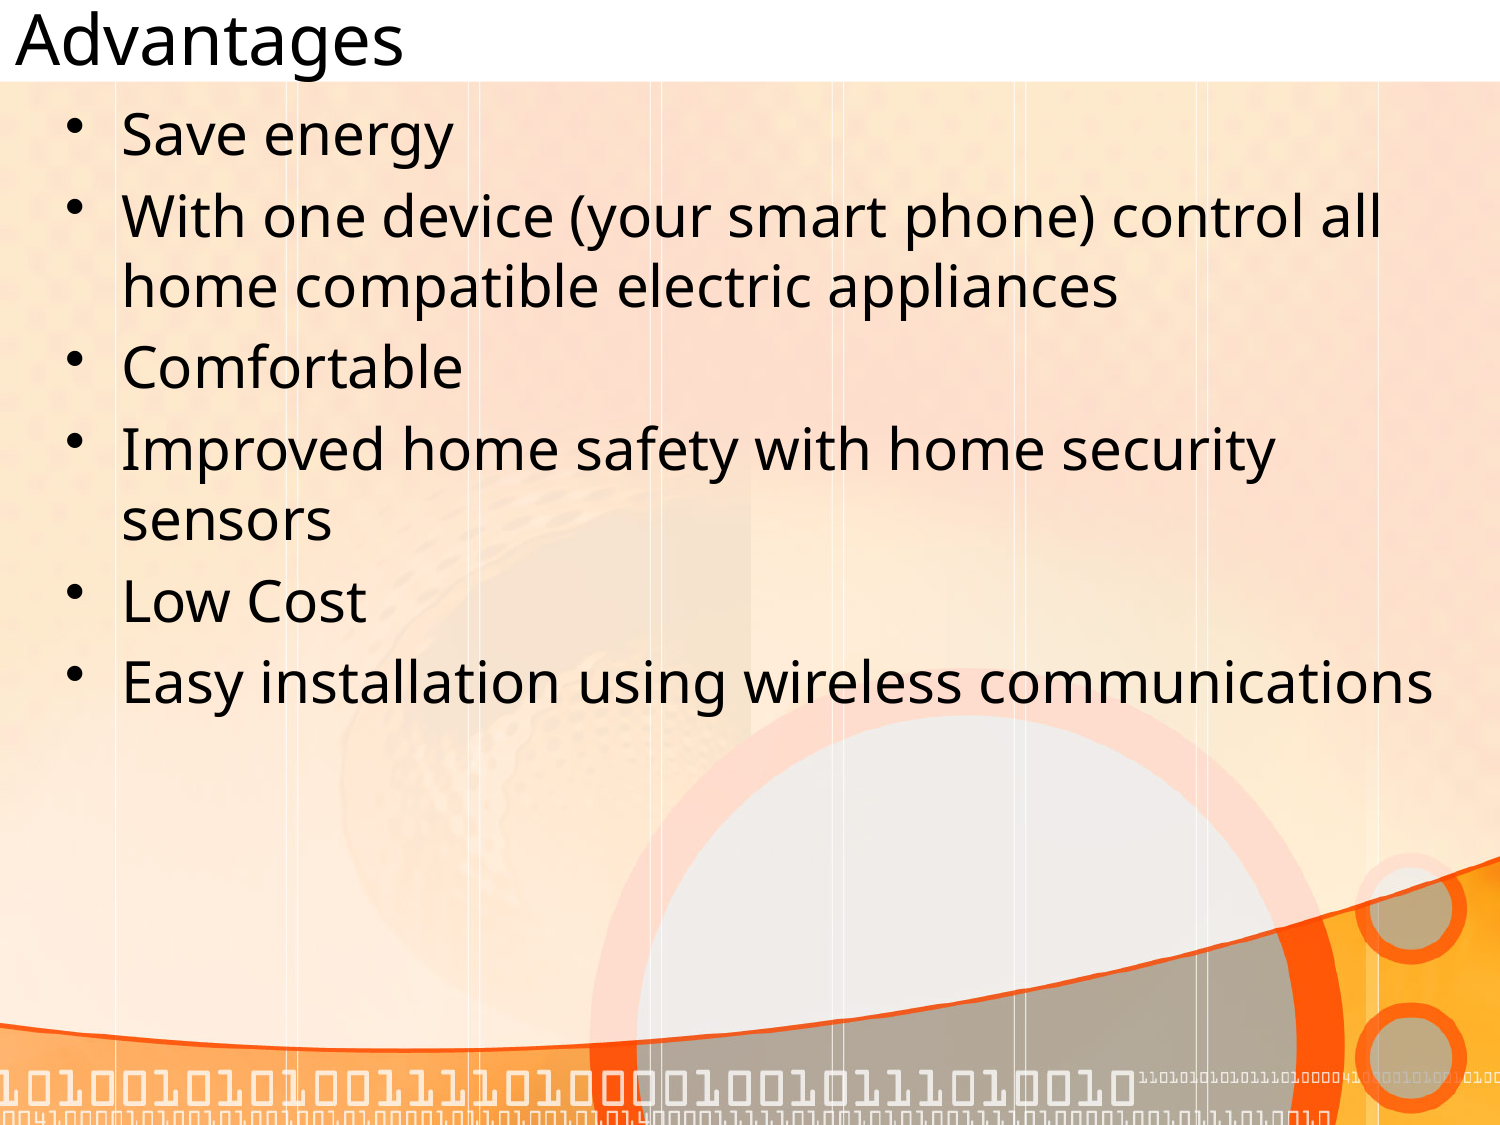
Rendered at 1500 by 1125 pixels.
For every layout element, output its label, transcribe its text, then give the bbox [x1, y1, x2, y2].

title Advantages [0, 12, 1500, 61]
picture [0, 82, 1500, 1125]
list Save energy With one device (your smart phone) control all home compatible electric appliances Comfortable Improved home safety with home security sensors Low Cost Easy installation using wireless communications [50, 89, 1463, 1063]
